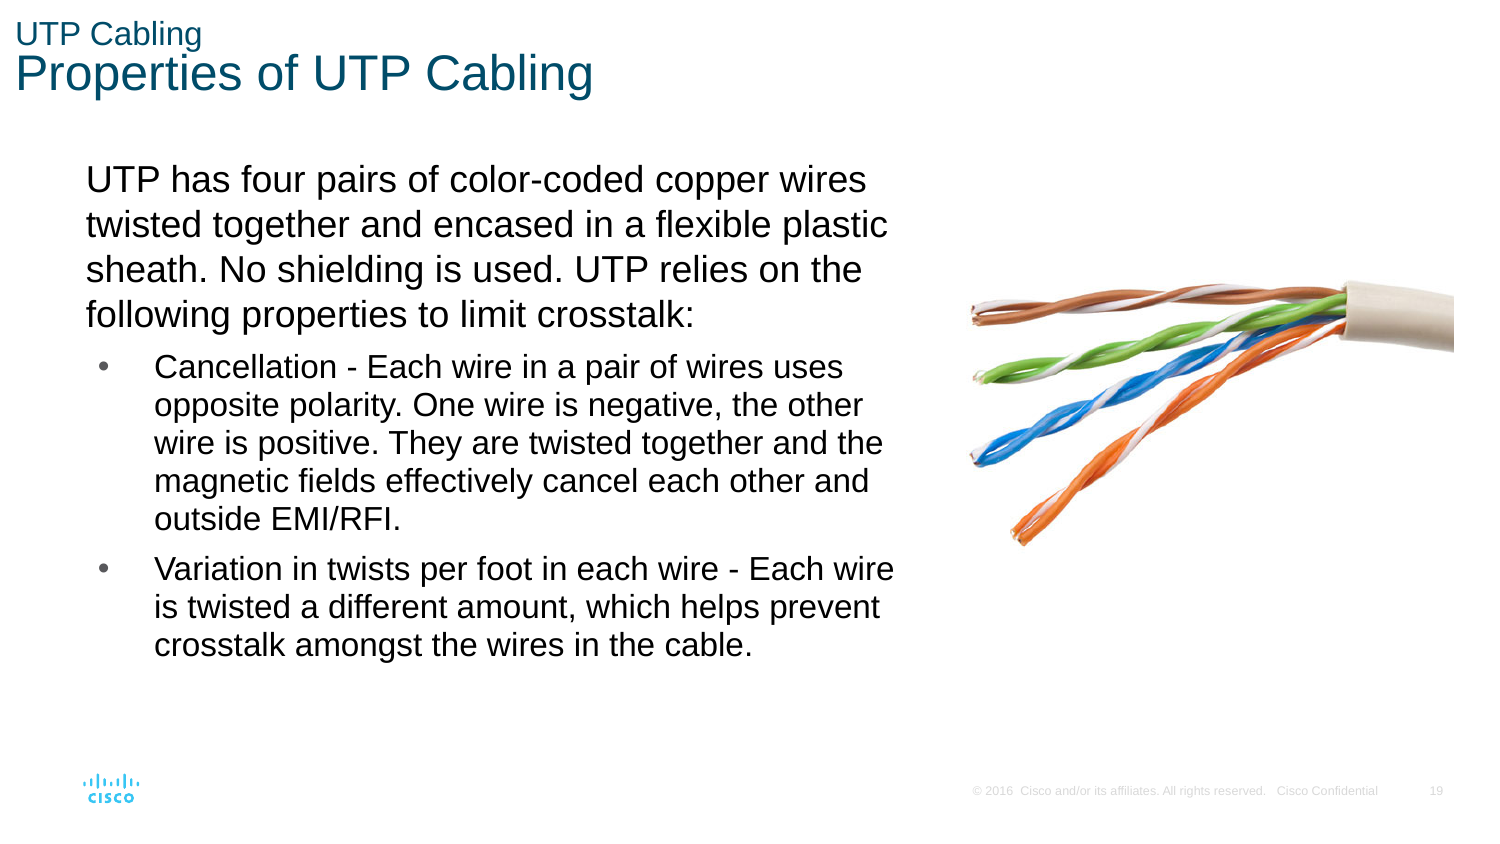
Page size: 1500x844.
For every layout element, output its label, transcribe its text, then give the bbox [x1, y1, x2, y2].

picture [924, 248, 1481, 554]
list UTP has four pairs of color-coded copper wires twisted together and encased in a flexible plastic sheath. No shielding is used. UTP relies on the following properties to limit crosstalk: Cancellation - Each wire in a pair of wires uses opposite polarity. One wire is negative, the other wire is positive. They are twisted together and the magnetic fields effectively cancel each other and outside EMI/RFI. Variation in twists per foot in each wire - Each wire is twisted a different amount, which helps prevent crosstalk amongst the wires in the cable. [70, 147, 925, 724]
title UTP Cabling Properties of UTP Cabling [0, 0, 1369, 121]
